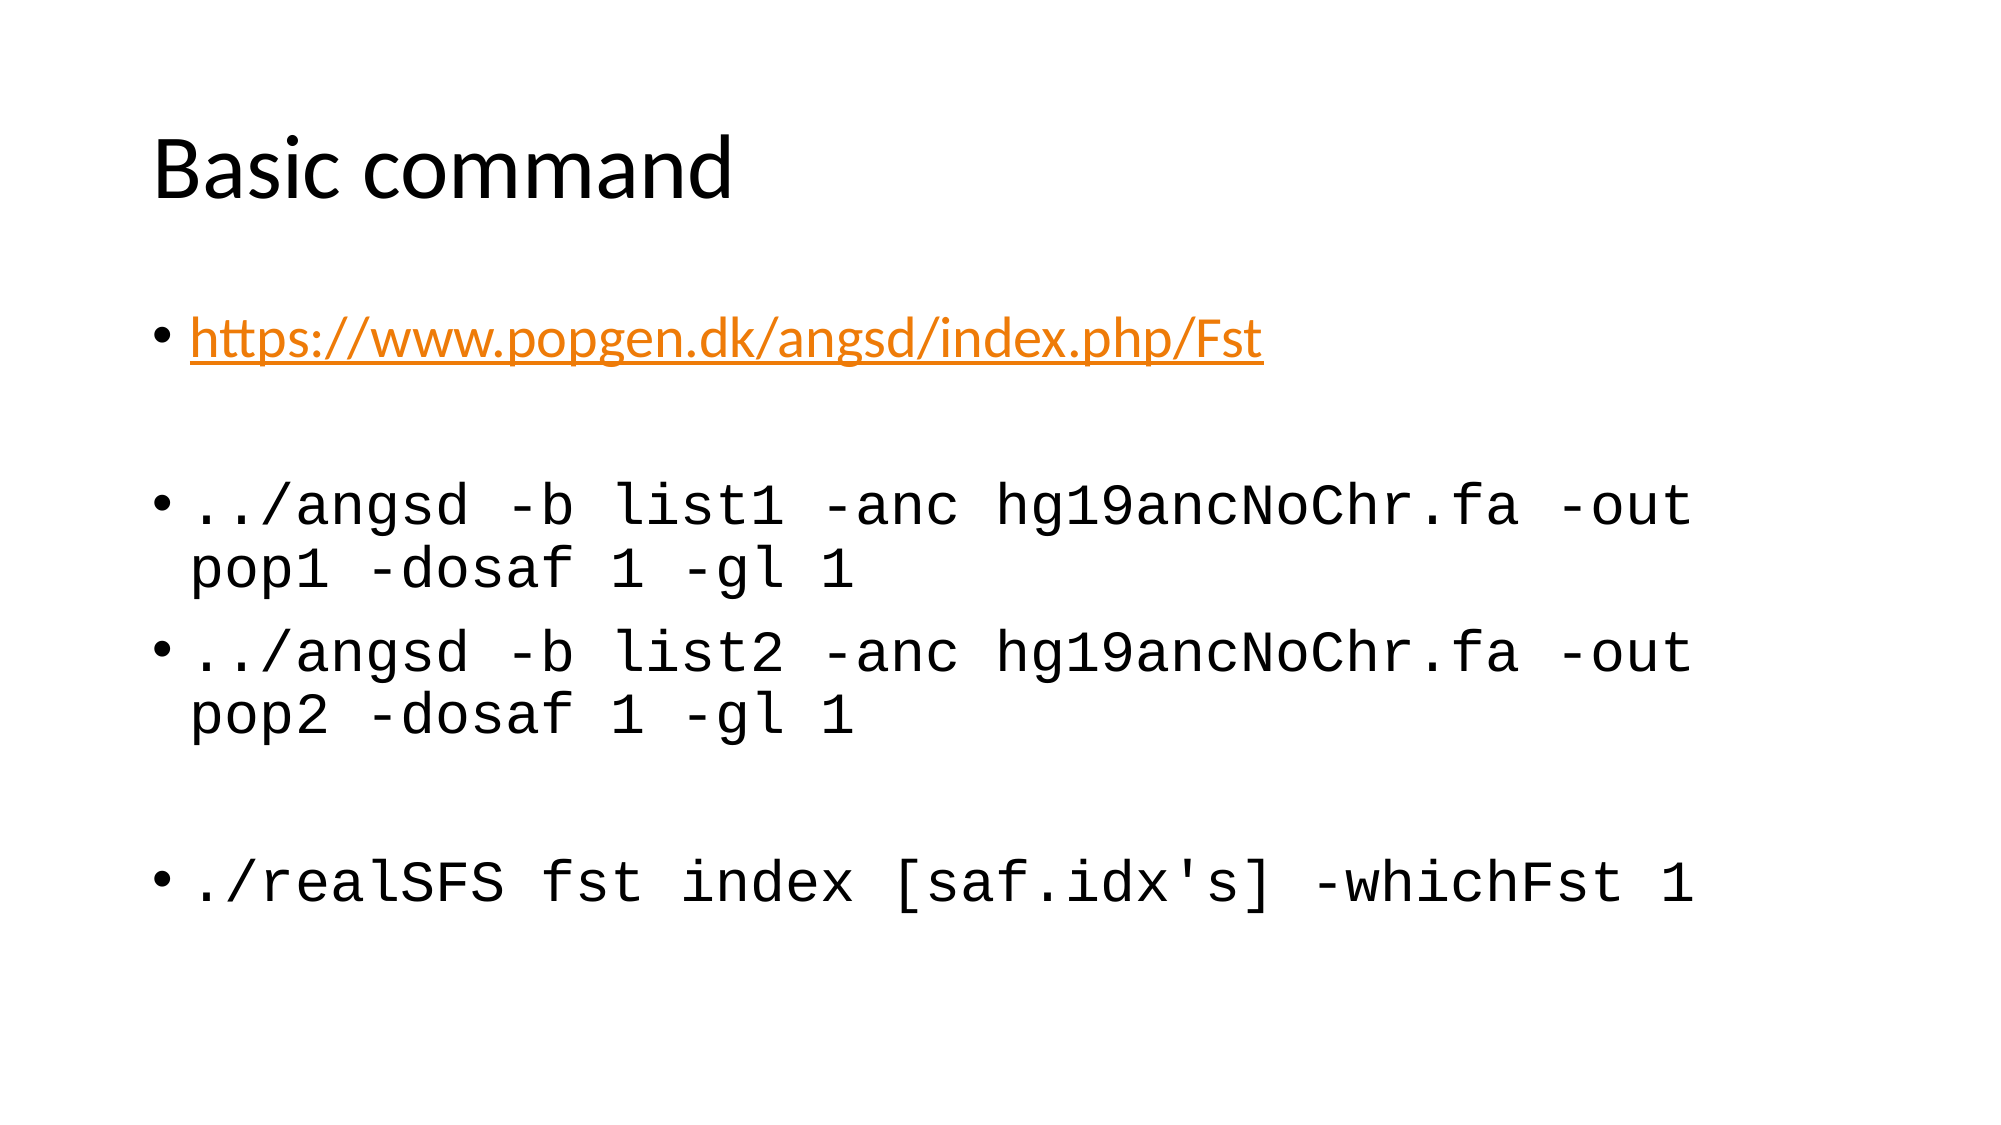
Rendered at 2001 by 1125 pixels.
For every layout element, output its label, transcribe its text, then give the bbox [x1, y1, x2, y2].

title Basic command [137, 59, 1863, 278]
list https://www.popgen.dk/angsd/index.php/Fst ../angsd -b list1 -anc hg19ancNoChr.fa -out pop1 -dosaf 1 -gl 1 ../angsd -b list2 -anc hg19ancNoChr.fa -out pop2 -dosaf 1 -gl 1 ./realSFS fst index [saf.idx's] -whichFst 1 [137, 299, 1863, 1014]
